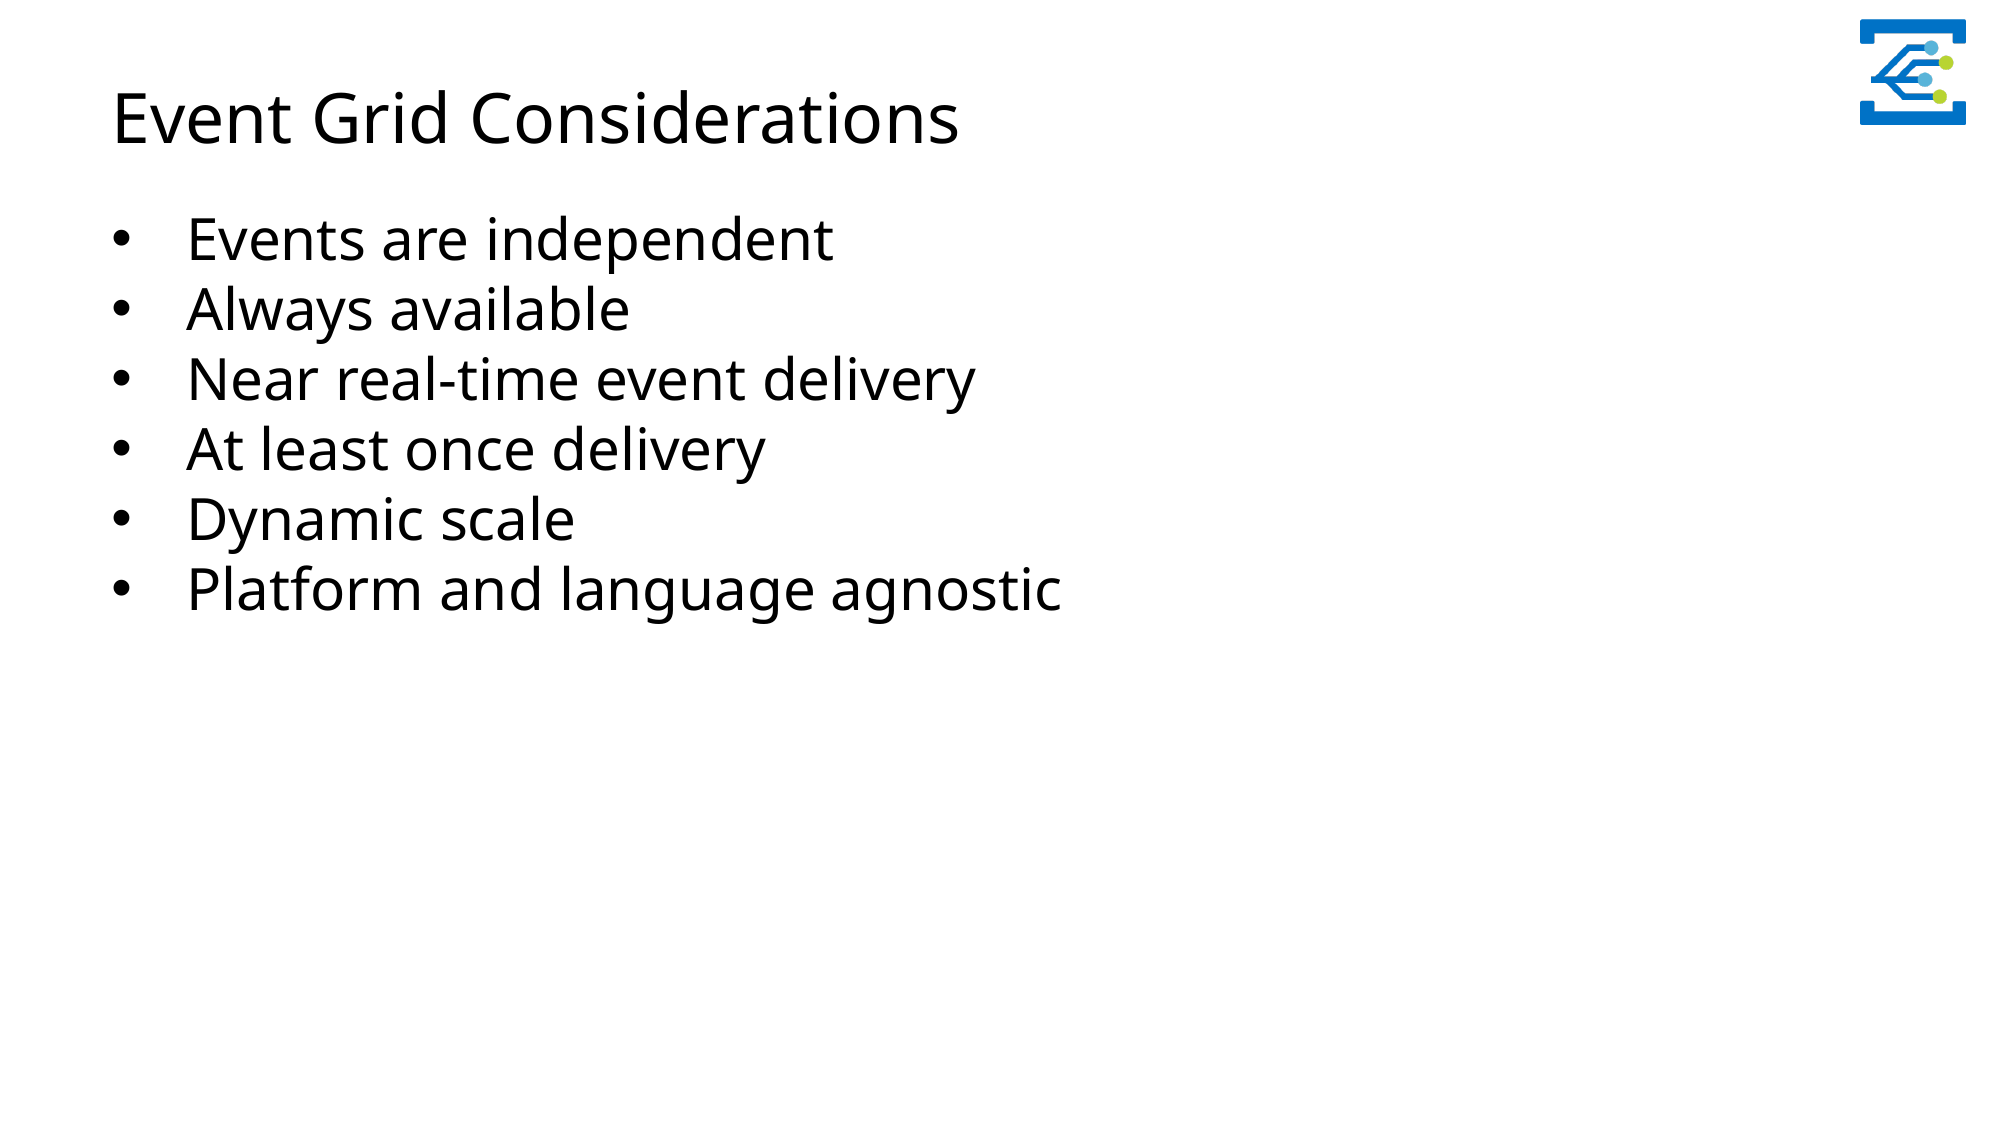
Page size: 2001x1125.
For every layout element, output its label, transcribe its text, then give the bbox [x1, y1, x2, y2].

text_box Events are independent Always available Near real-time event delivery At least once delivery Dynamic scale Platform and language agnostic [96, 235, 1904, 589]
picture [1859, 19, 1966, 125]
title Event Grid Considerations [96, 75, 1904, 166]
